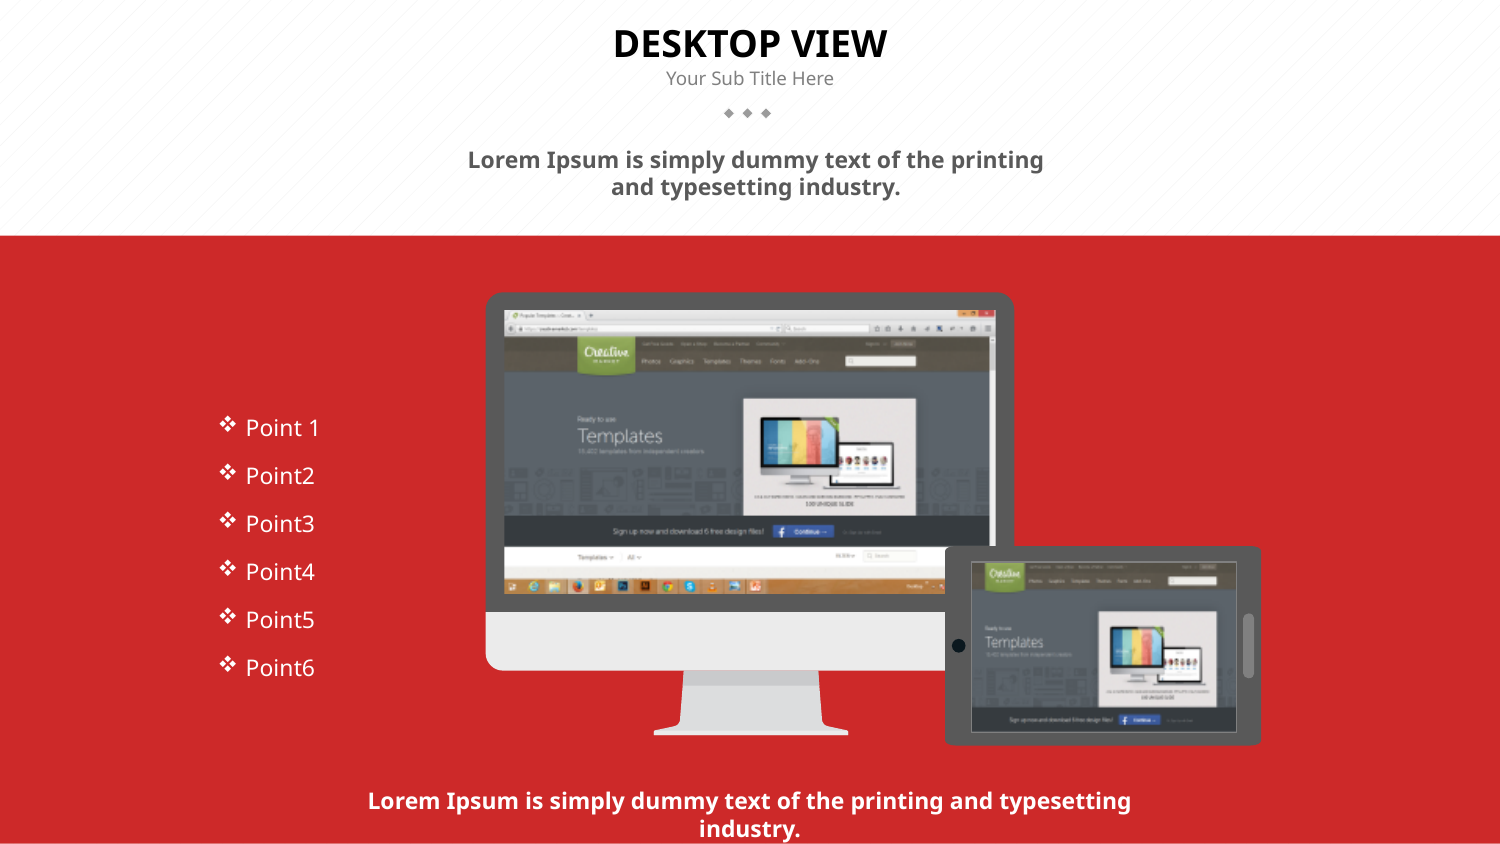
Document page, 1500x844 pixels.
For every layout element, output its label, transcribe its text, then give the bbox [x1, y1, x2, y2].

text_box Point 1 Point2 Point3 Point4 Point5 Point6 [202, 423, 472, 688]
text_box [485, 292, 1015, 736]
text_box [0, 234, 1500, 844]
text_box Lorem Ipsum is simply dummy text of the printing and typesetting industry. [350, 779, 1150, 844]
text_box Lorem Ipsum is simply dummy text of the printing and typesetting industry. [437, 138, 1075, 208]
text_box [944, 545, 1262, 746]
title DESKTOP VIEW [112, 0, 1388, 85]
